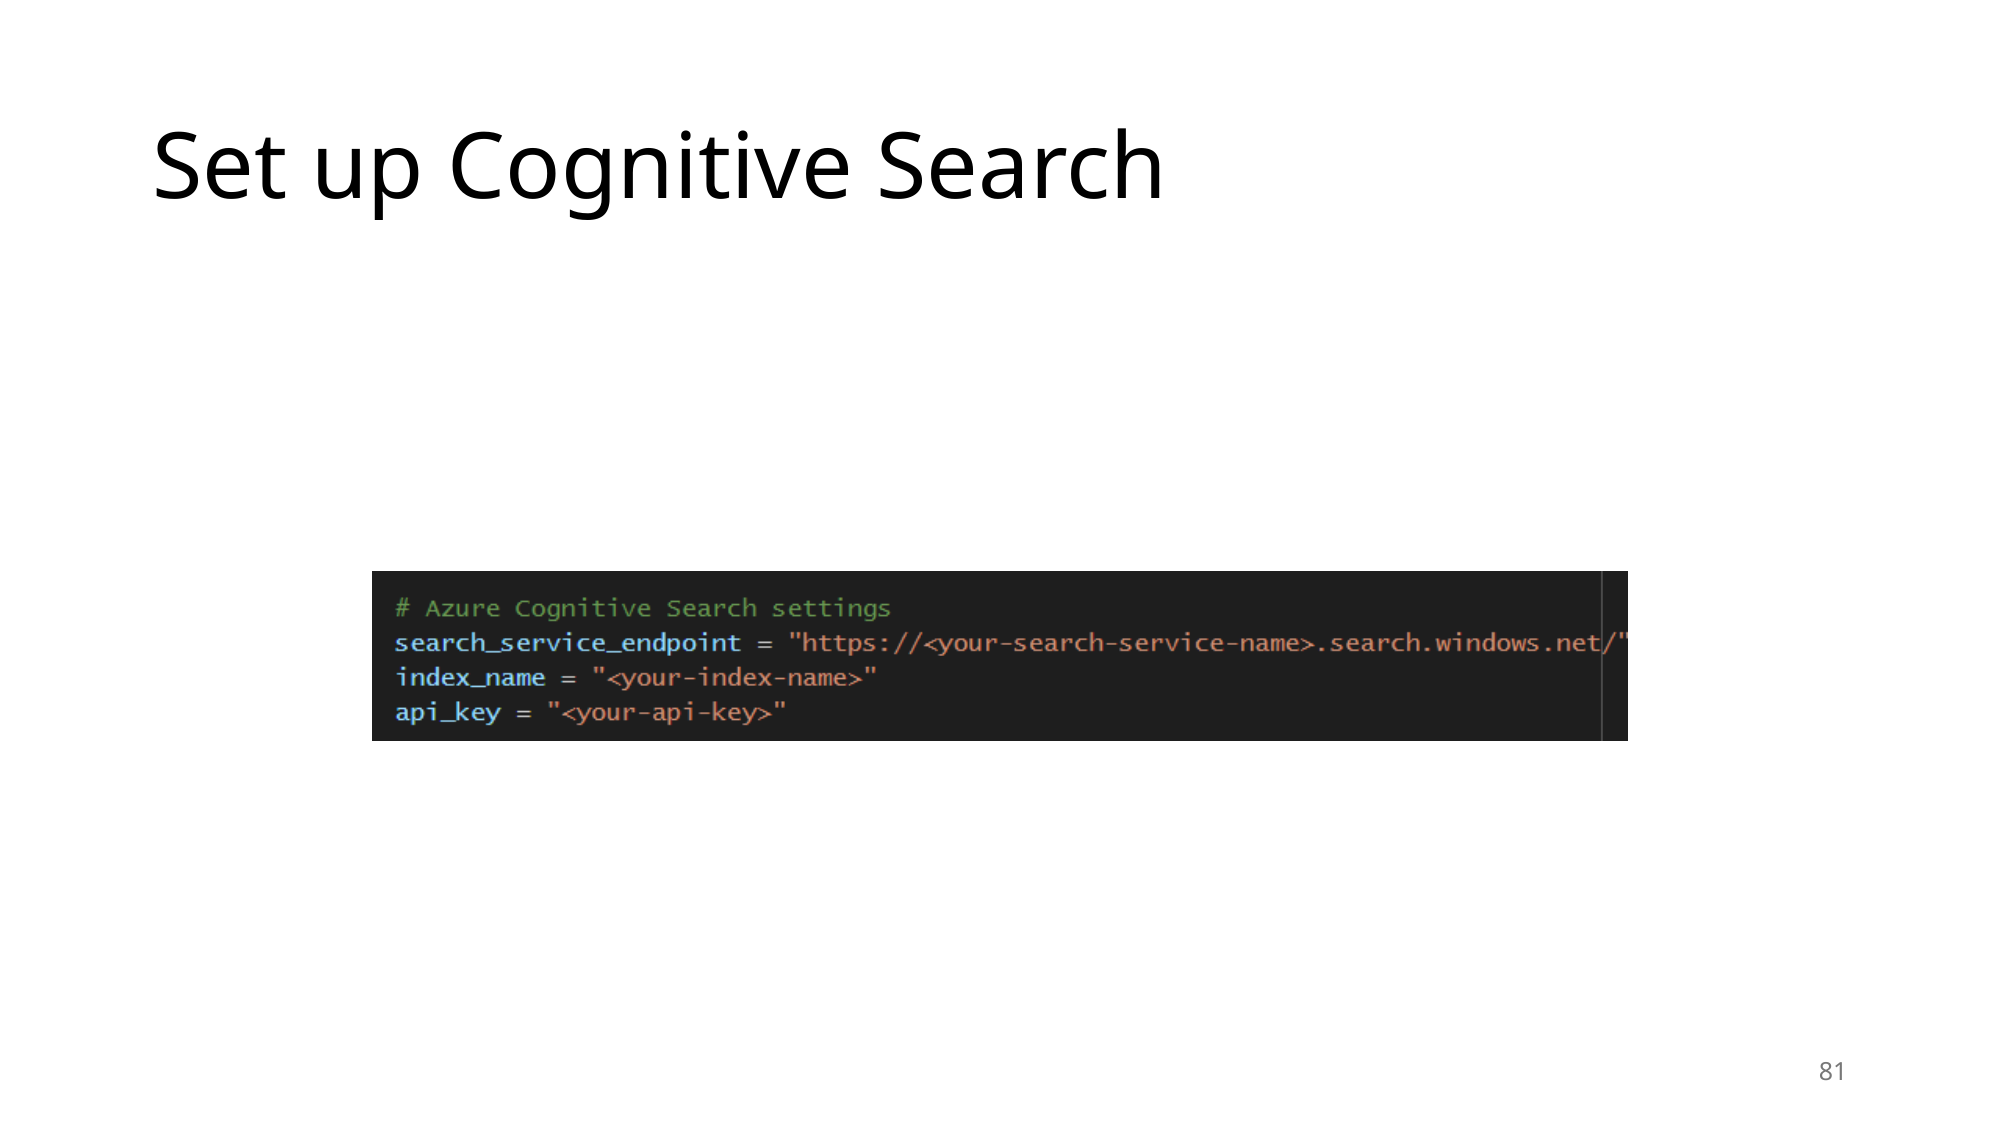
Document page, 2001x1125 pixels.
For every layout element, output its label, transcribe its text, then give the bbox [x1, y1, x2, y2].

title Set up Cognitive Search [137, 59, 1863, 278]
slide_number 81 [1412, 1042, 1863, 1103]
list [372, 571, 1628, 742]
